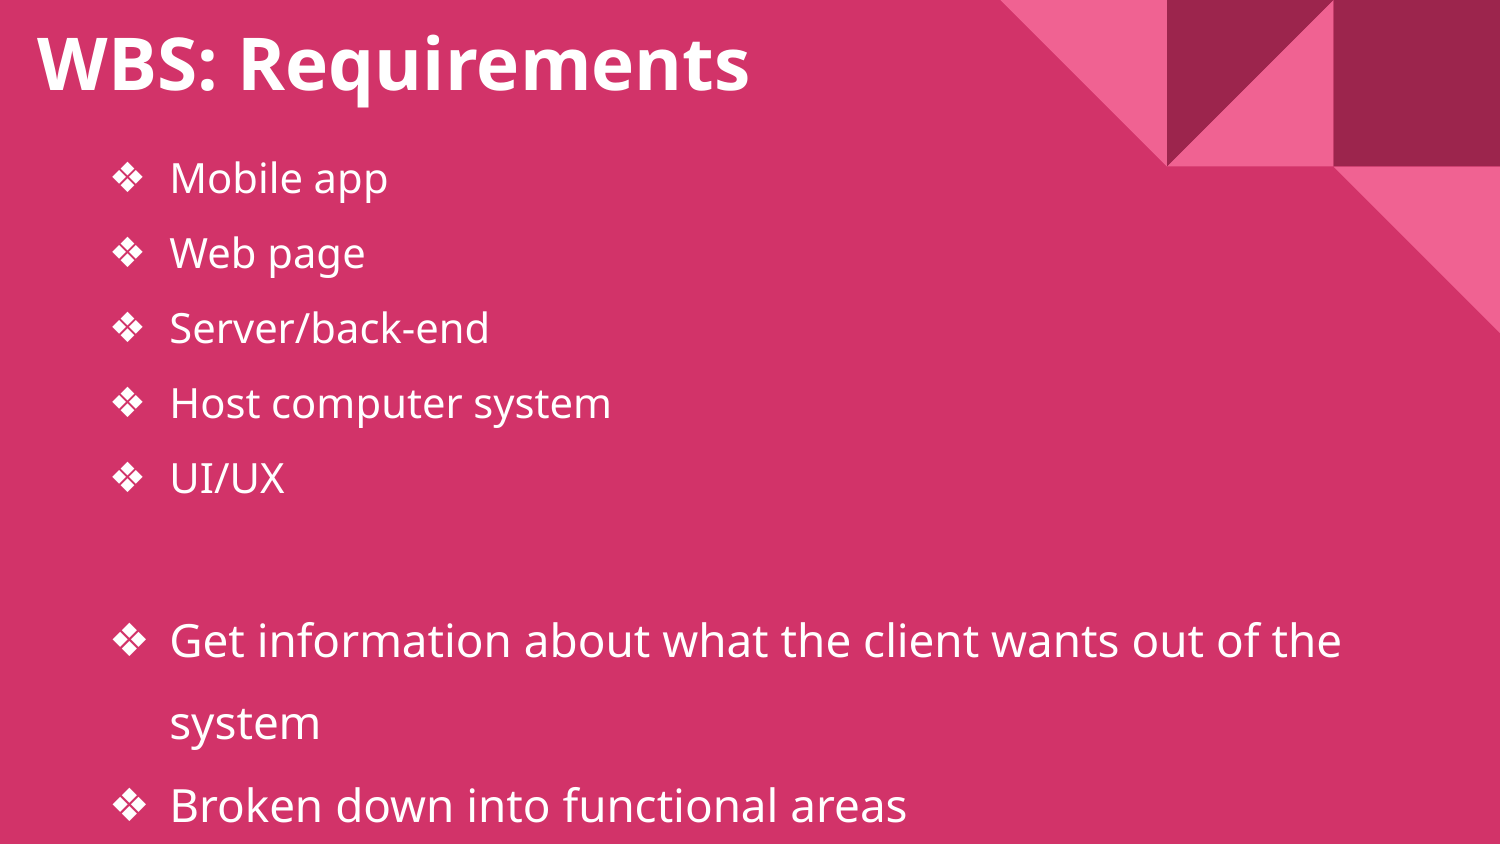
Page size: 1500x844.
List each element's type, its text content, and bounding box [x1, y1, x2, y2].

list Mobile app Web page Server/back-end Host computer system UI/UX Get information about what the client wants out of the system Broken down into functional areas [79, 111, 1478, 538]
title WBS: Requirements [22, 11, 1421, 112]
